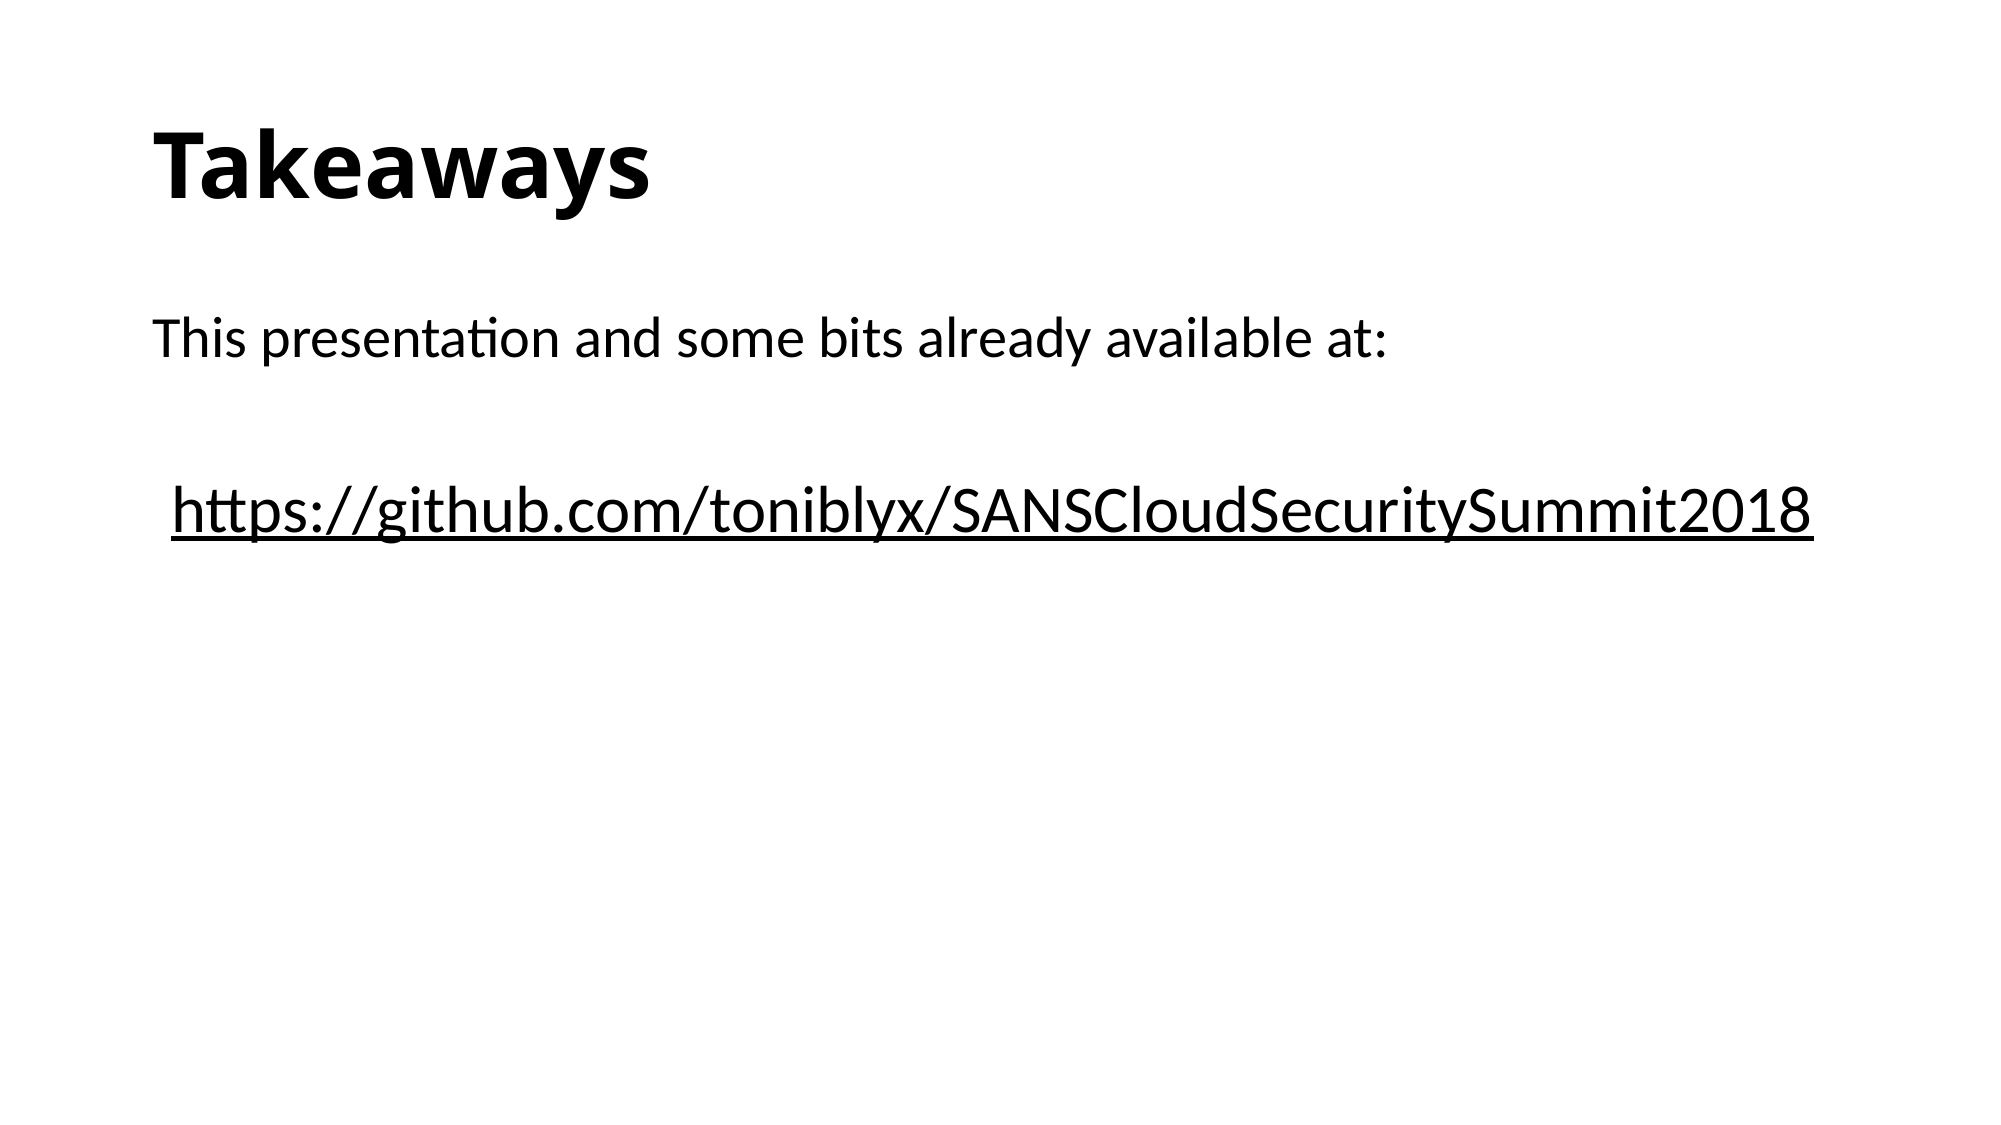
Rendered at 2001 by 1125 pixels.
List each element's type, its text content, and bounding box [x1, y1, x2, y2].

list This presentation and some bits already available at: https://github.com/toniblyx/SANSCloudSecuritySummit2018 [137, 299, 1863, 1014]
title Takeaways [137, 59, 1863, 278]
